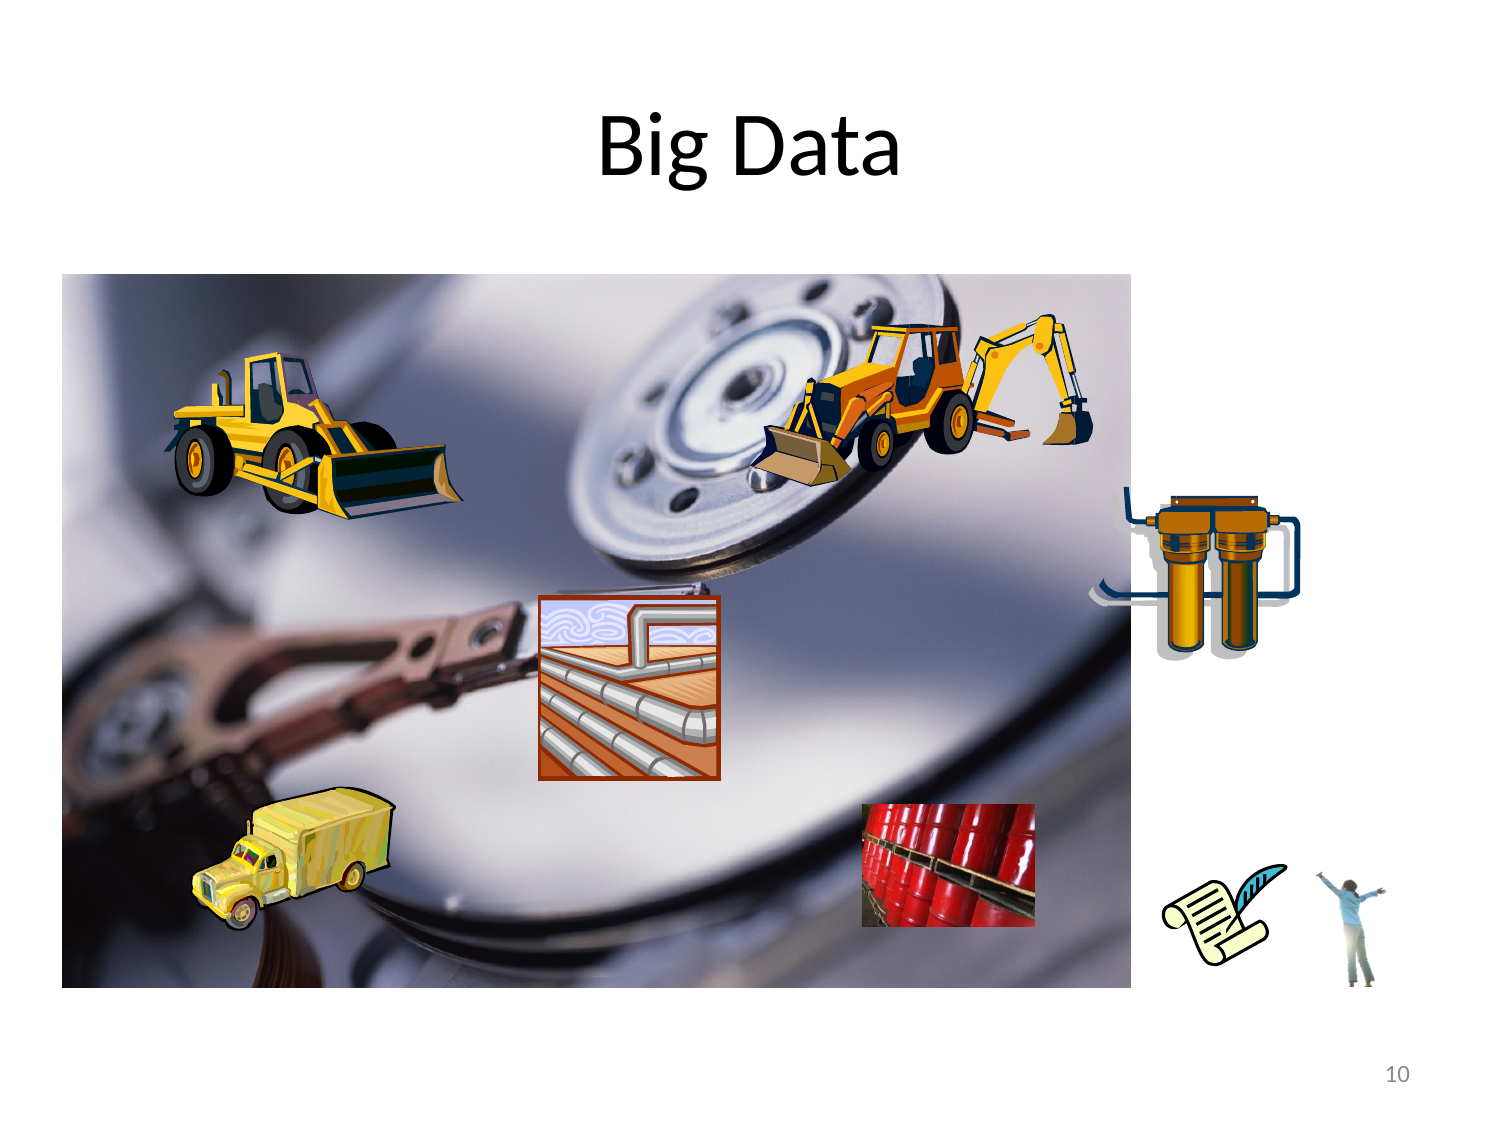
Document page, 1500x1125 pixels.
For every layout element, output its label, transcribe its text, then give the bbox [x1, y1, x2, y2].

slide_number 10 [1074, 1042, 1425, 1103]
picture [62, 274, 1301, 989]
title Big Data [75, 45, 1425, 233]
picture [1160, 816, 1401, 988]
